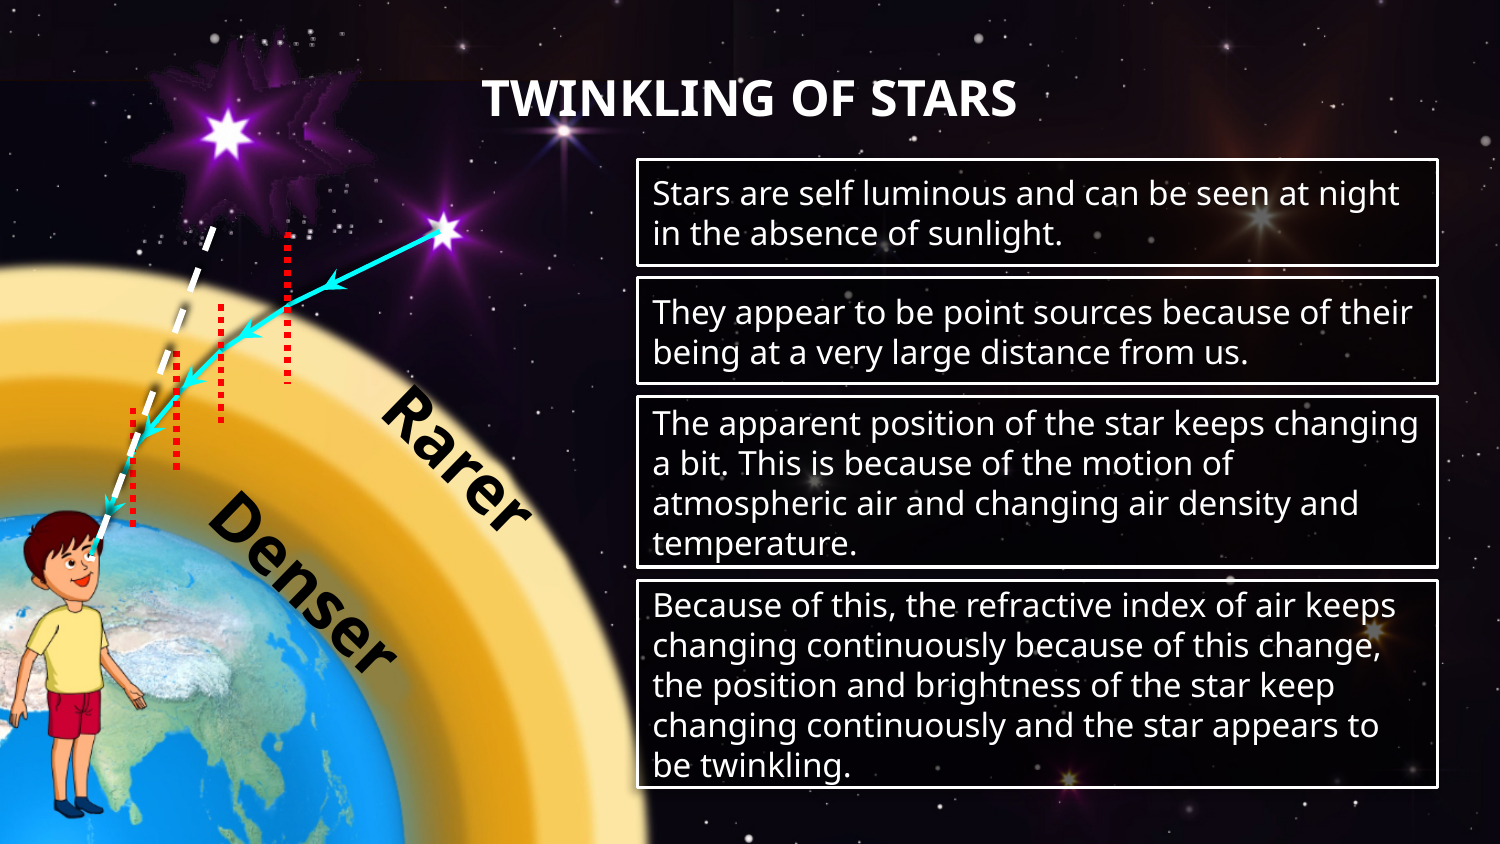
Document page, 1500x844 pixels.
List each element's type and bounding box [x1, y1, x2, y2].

text_box [249, 317, 290, 351]
text_box [90, 144, 244, 562]
text_box [249, 328, 255, 339]
text_box [287, 230, 441, 306]
text_box [321, 280, 339, 291]
picture [0, 0, 1500, 844]
